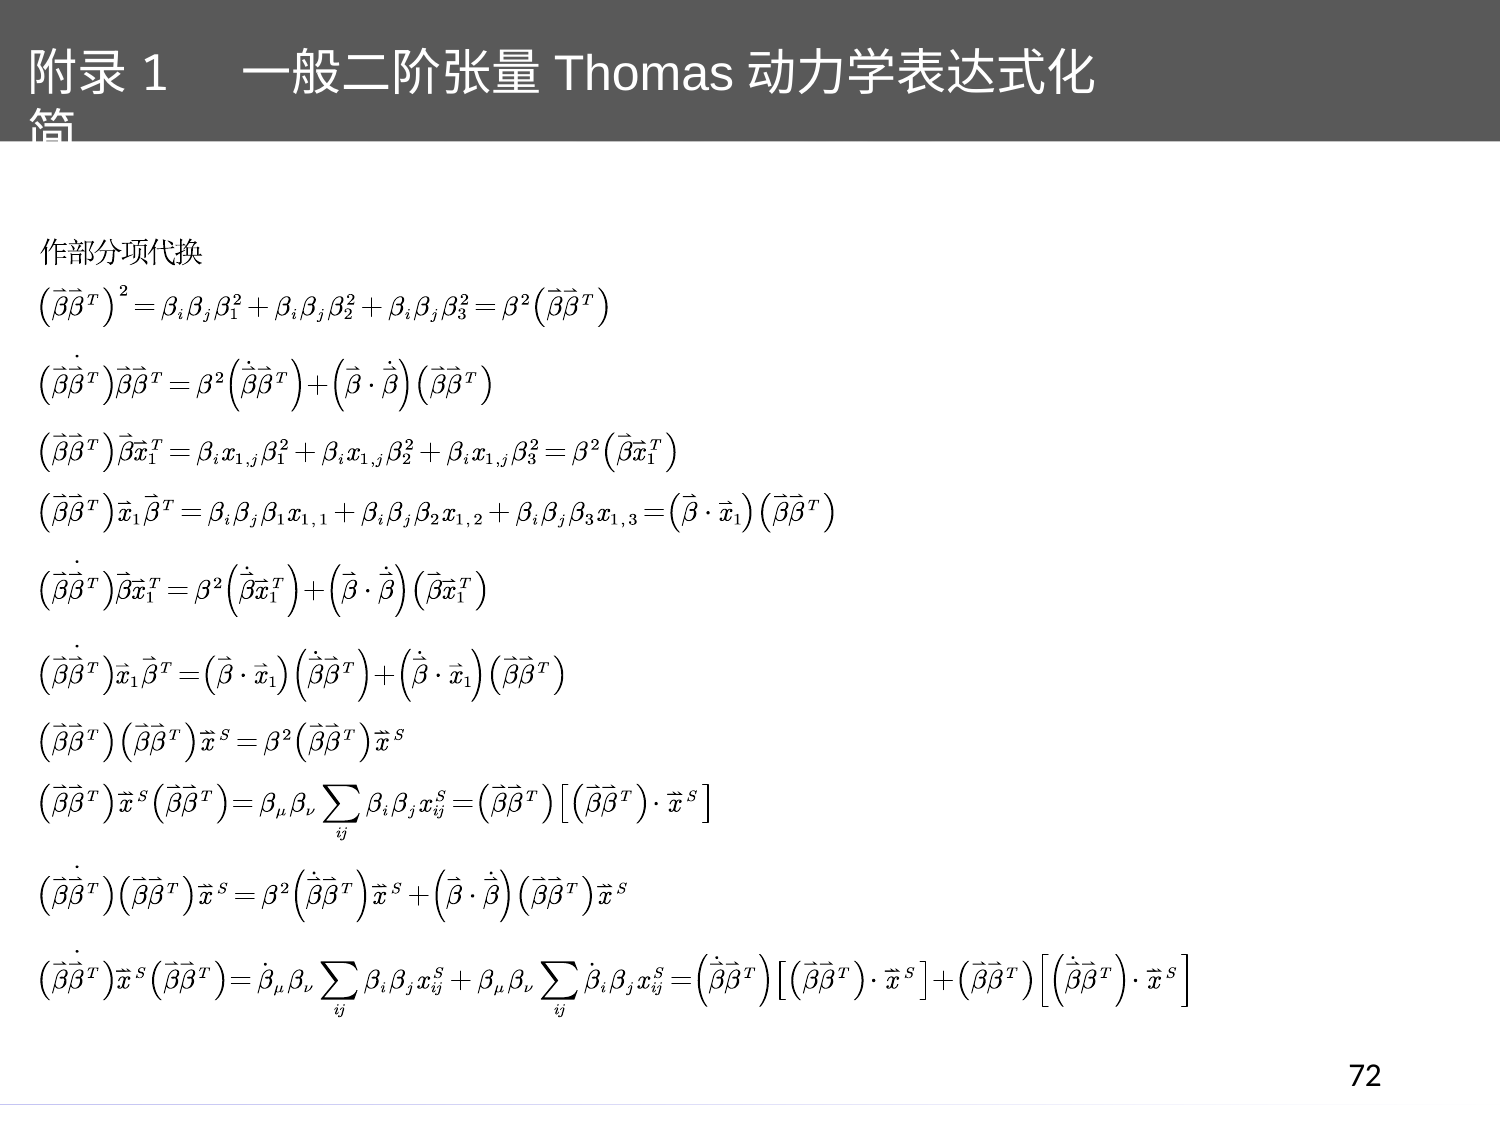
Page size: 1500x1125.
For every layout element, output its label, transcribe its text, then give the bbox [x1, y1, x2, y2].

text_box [37, 234, 1194, 1024]
slide_number 72 [1327, 1042, 1397, 1103]
